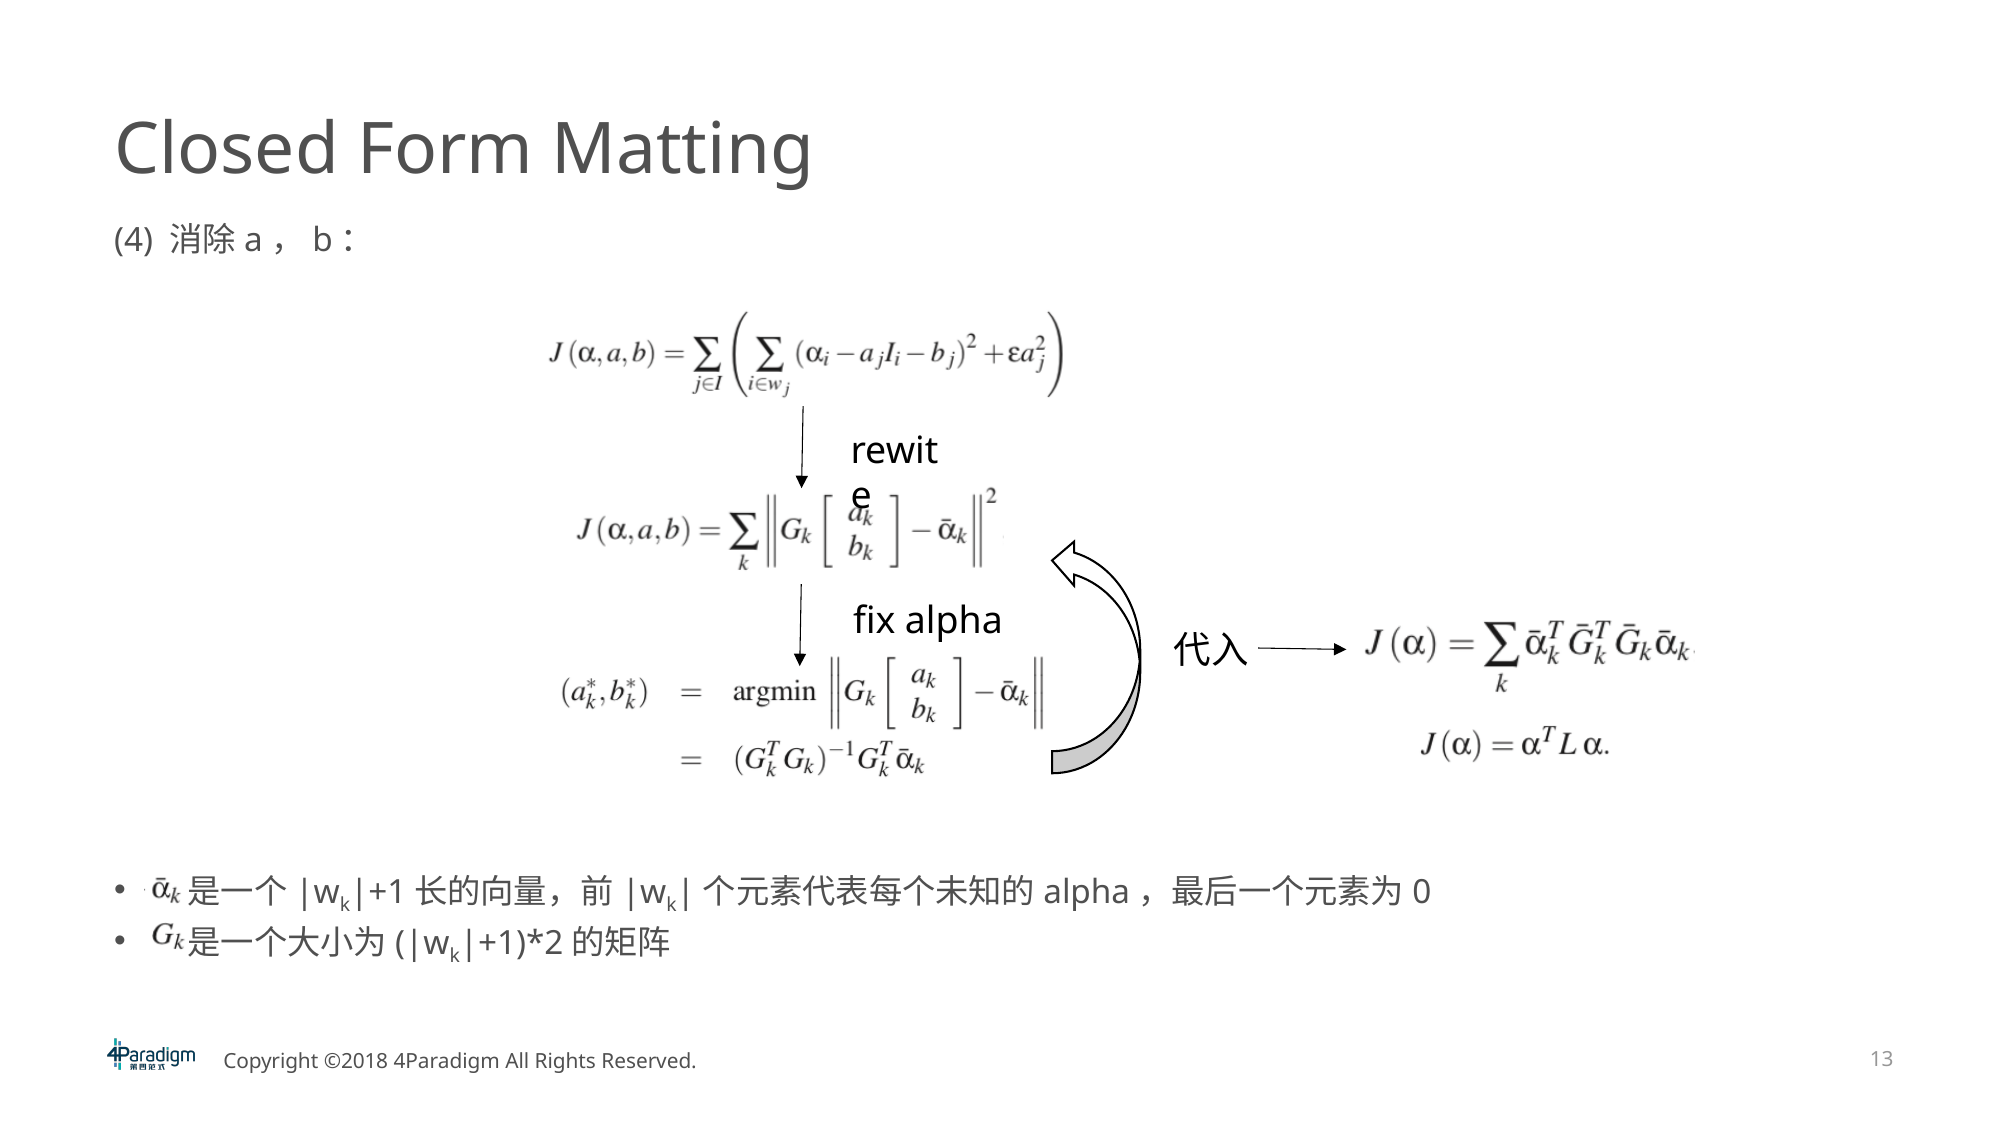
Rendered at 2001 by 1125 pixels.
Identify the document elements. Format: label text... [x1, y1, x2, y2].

picture [102, 1005, 200, 1103]
text_box 代入 [1158, 619, 1353, 679]
title Closed Form Matting [114, 101, 1894, 188]
picture [144, 873, 185, 909]
list (4) 消除a，b： 是一个|wk|+1长的向量，前|wk|个元素代表每个未知的alpha，最后一个元素为0 是一个大小为(|wk|+1)*2的矩阵 [114, 223, 1894, 1073]
picture [1353, 598, 1695, 703]
picture [150, 916, 189, 952]
picture [562, 465, 1004, 589]
picture [1407, 716, 1623, 774]
text_box rewite [835, 418, 974, 465]
picture [545, 649, 1053, 794]
picture [530, 293, 1071, 415]
text_box [1050, 539, 1142, 775]
text_box fix alpha [838, 588, 1052, 649]
